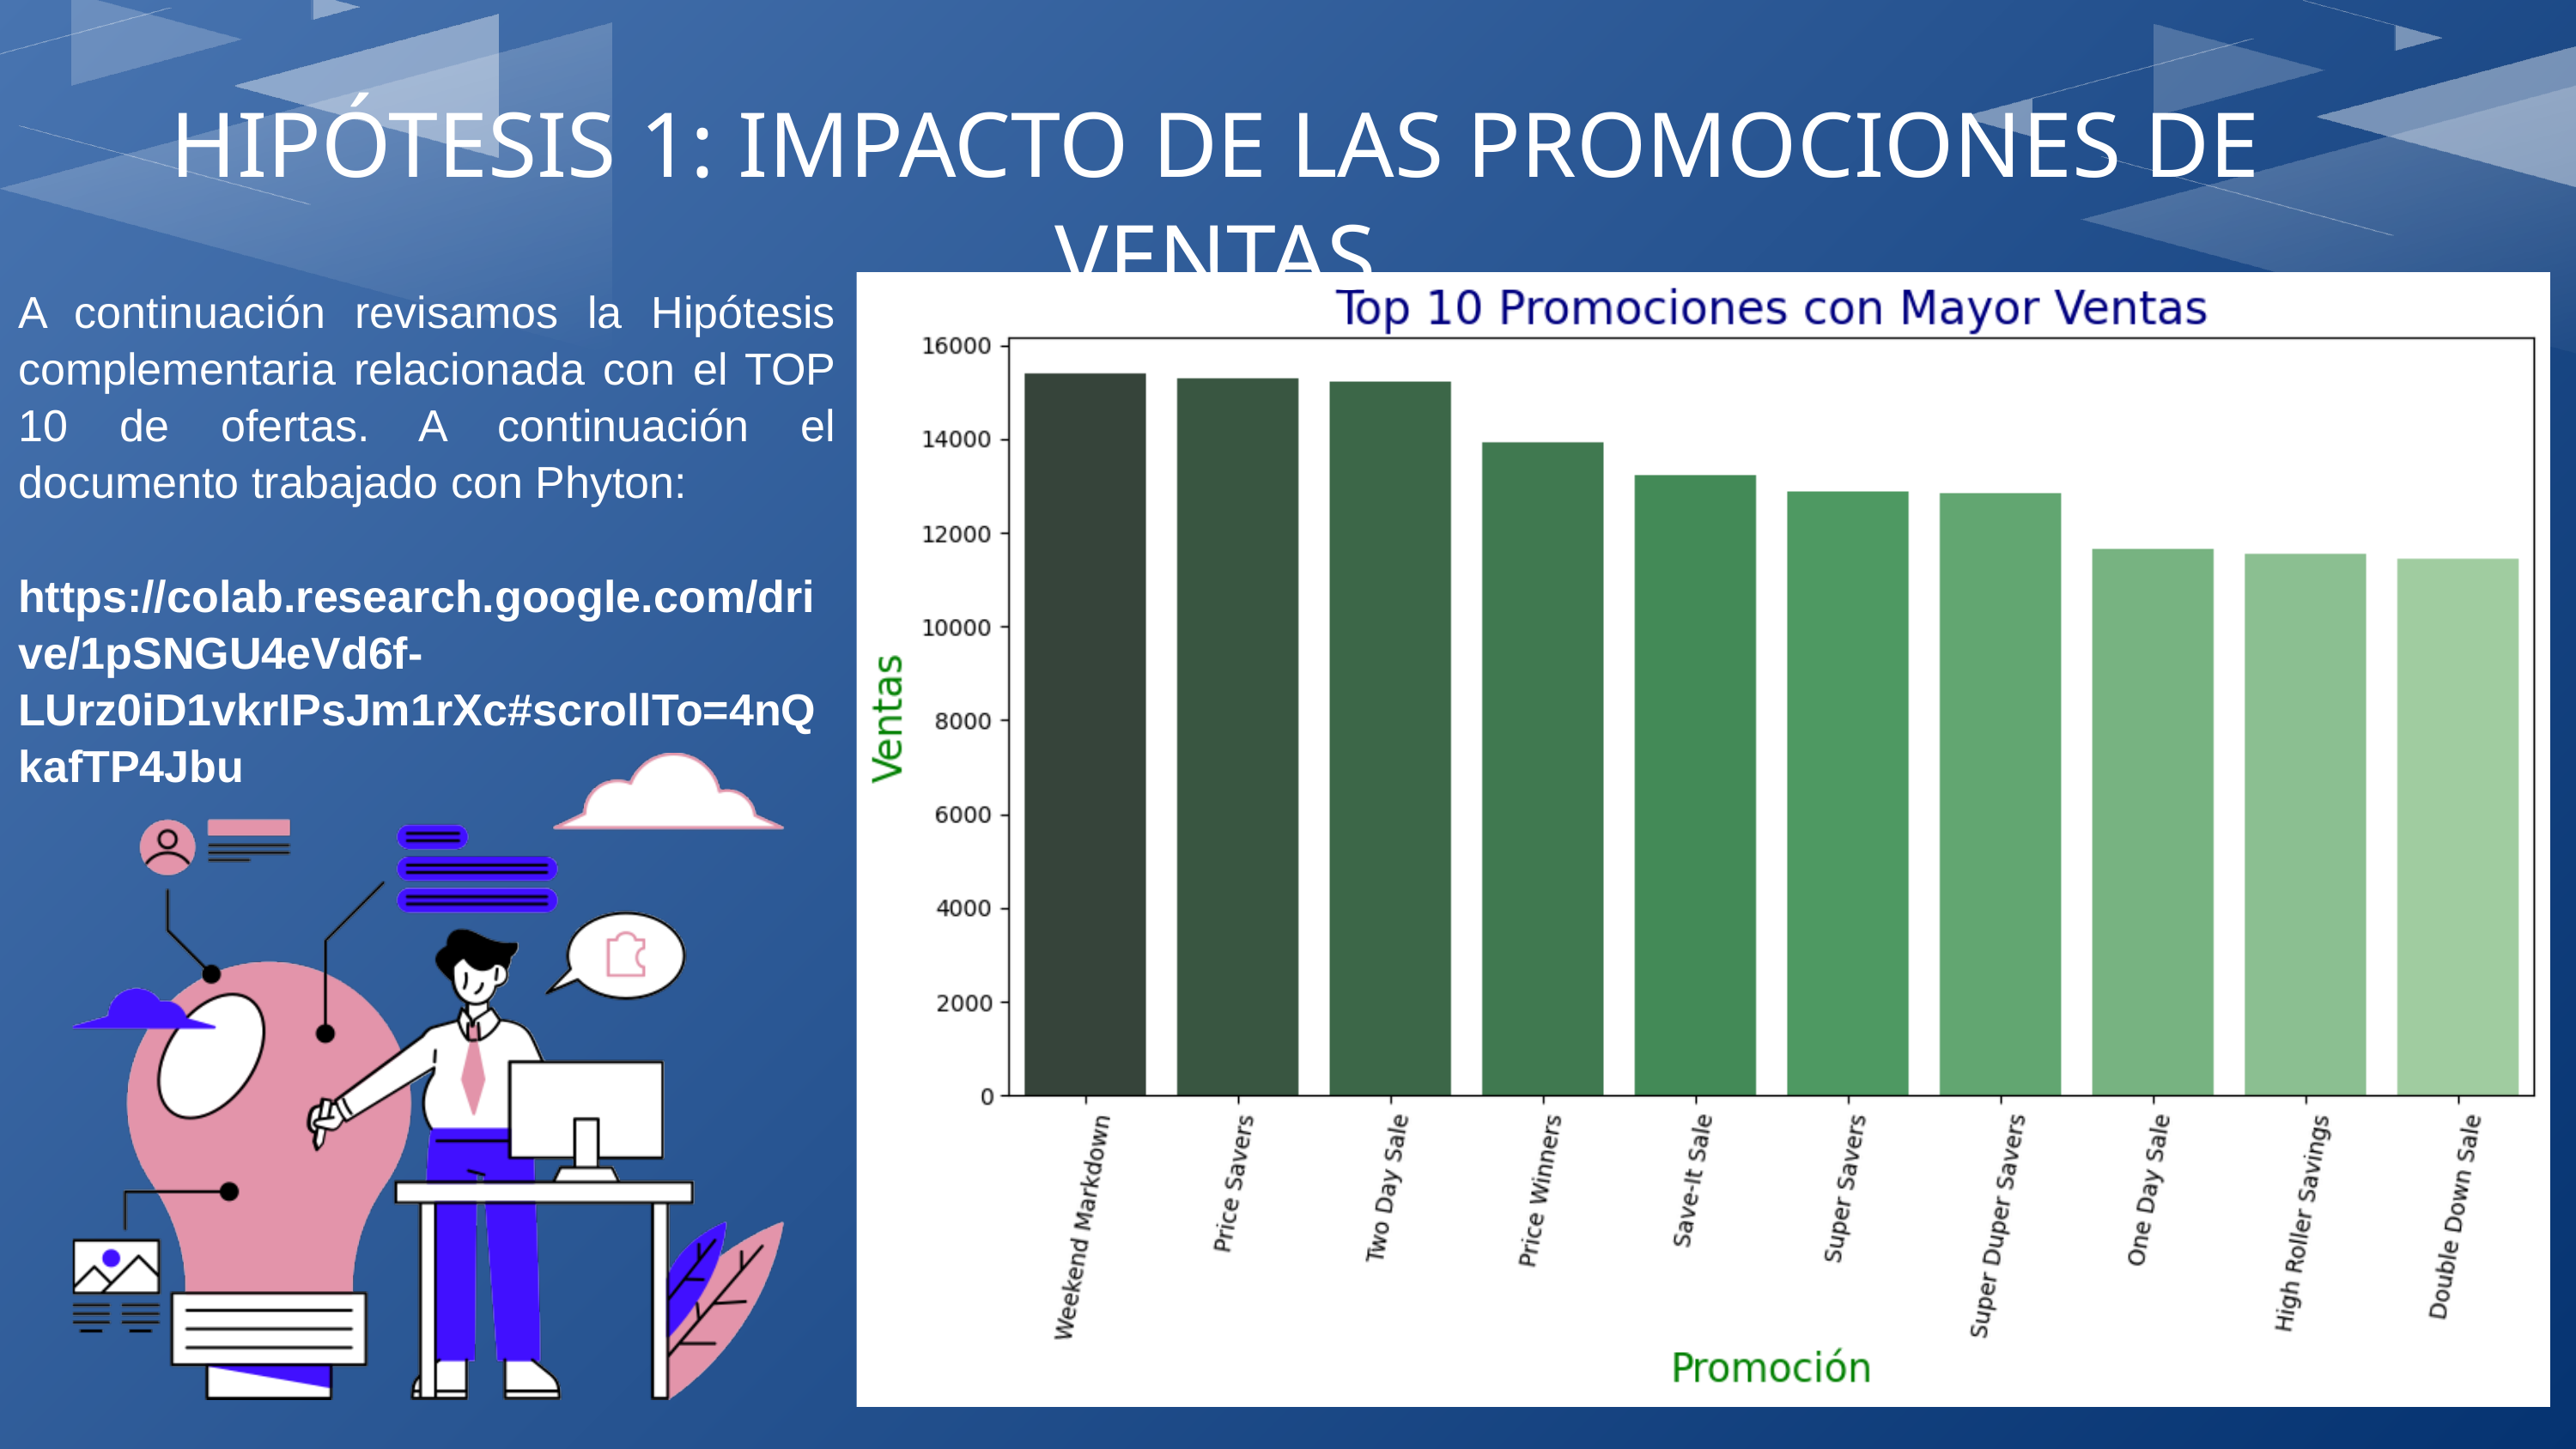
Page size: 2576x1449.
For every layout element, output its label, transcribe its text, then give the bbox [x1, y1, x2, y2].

text_box [72, 753, 785, 1400]
text_box HIPÓTESIS 1: IMPACTO DE LAS PROMOCIONES DE VENTAS [72, 82, 2360, 491]
text_box [856, 272, 2550, 1408]
text_box A continuación revisamos la Hipótesis complementaria relacionada con el TOP 10 de ofertas. A continuación el documento trabajado con Phyton: https://colab.research.google.com/drive/1pSNGU4eVd6f-LUrz0iD1vkrIPsJm1rXc#scrollTo=4nQkafTP4Jbu [18, 353, 836, 792]
text_box [0, 0, 615, 353]
text_box [1960, 0, 2576, 384]
